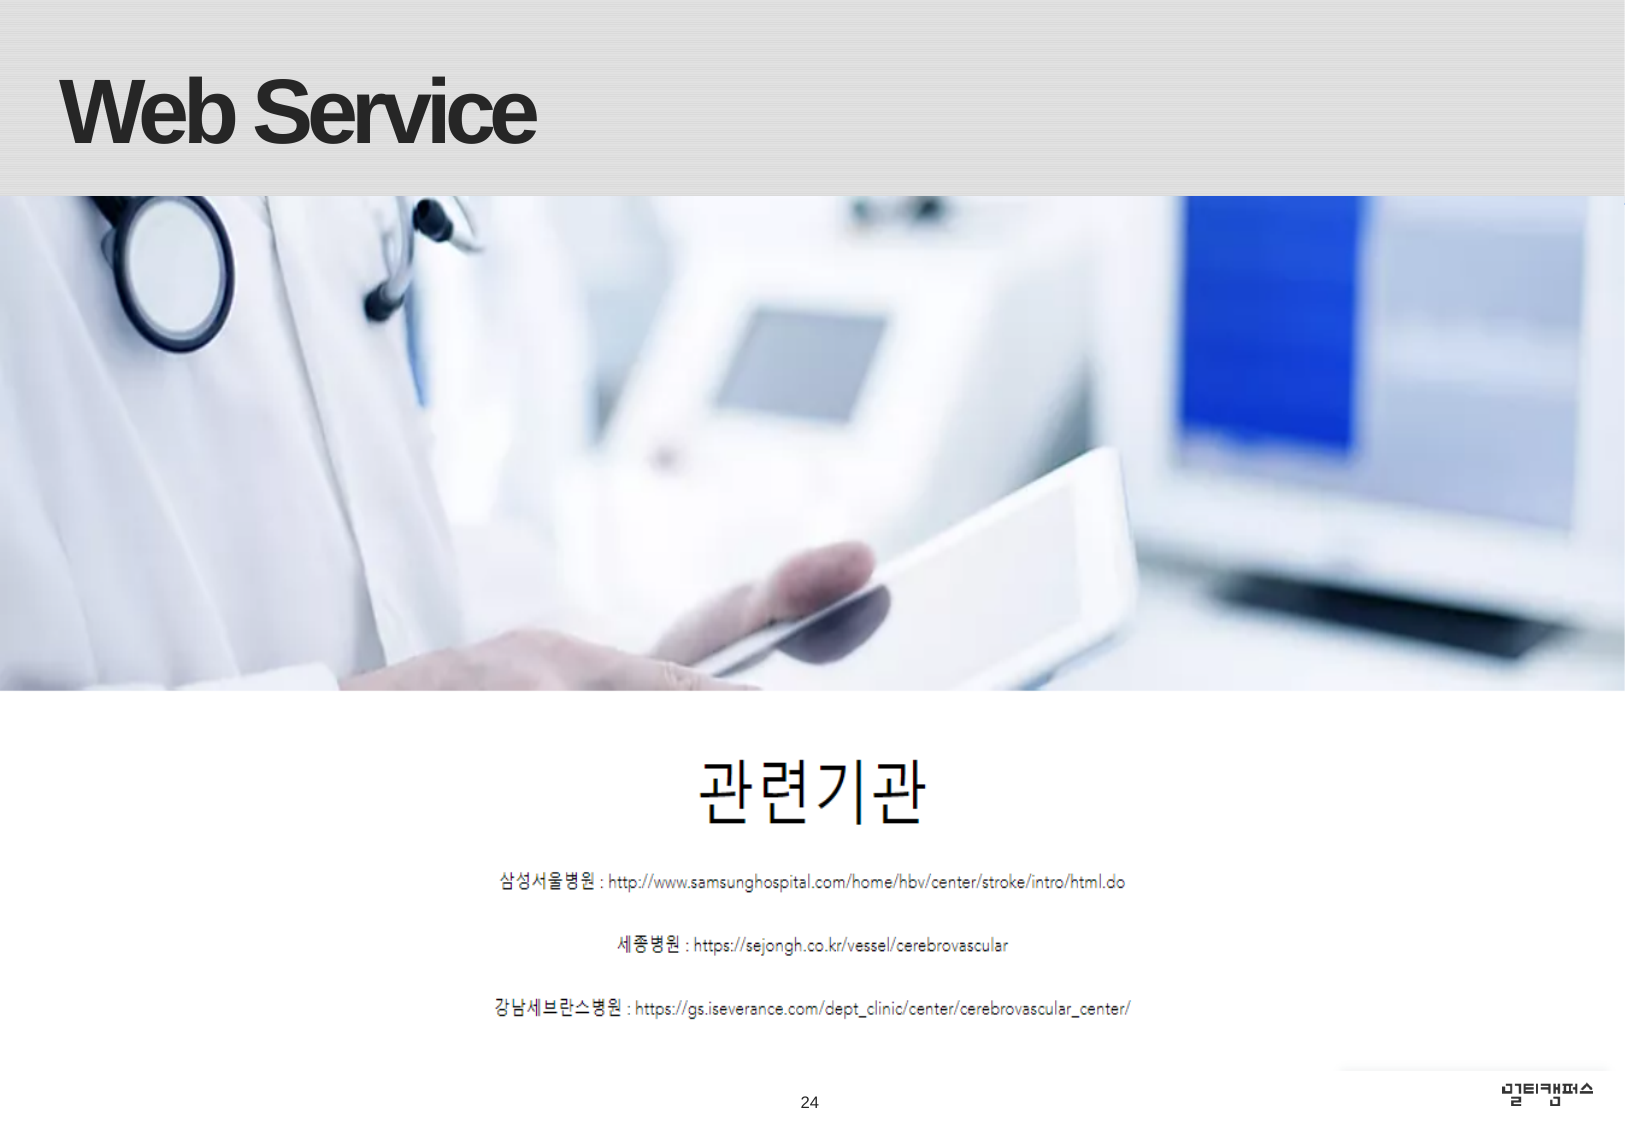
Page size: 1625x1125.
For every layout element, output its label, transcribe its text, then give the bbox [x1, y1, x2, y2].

picture [0, 0, 1625, 1125]
title Web Service [44, 61, 1312, 153]
